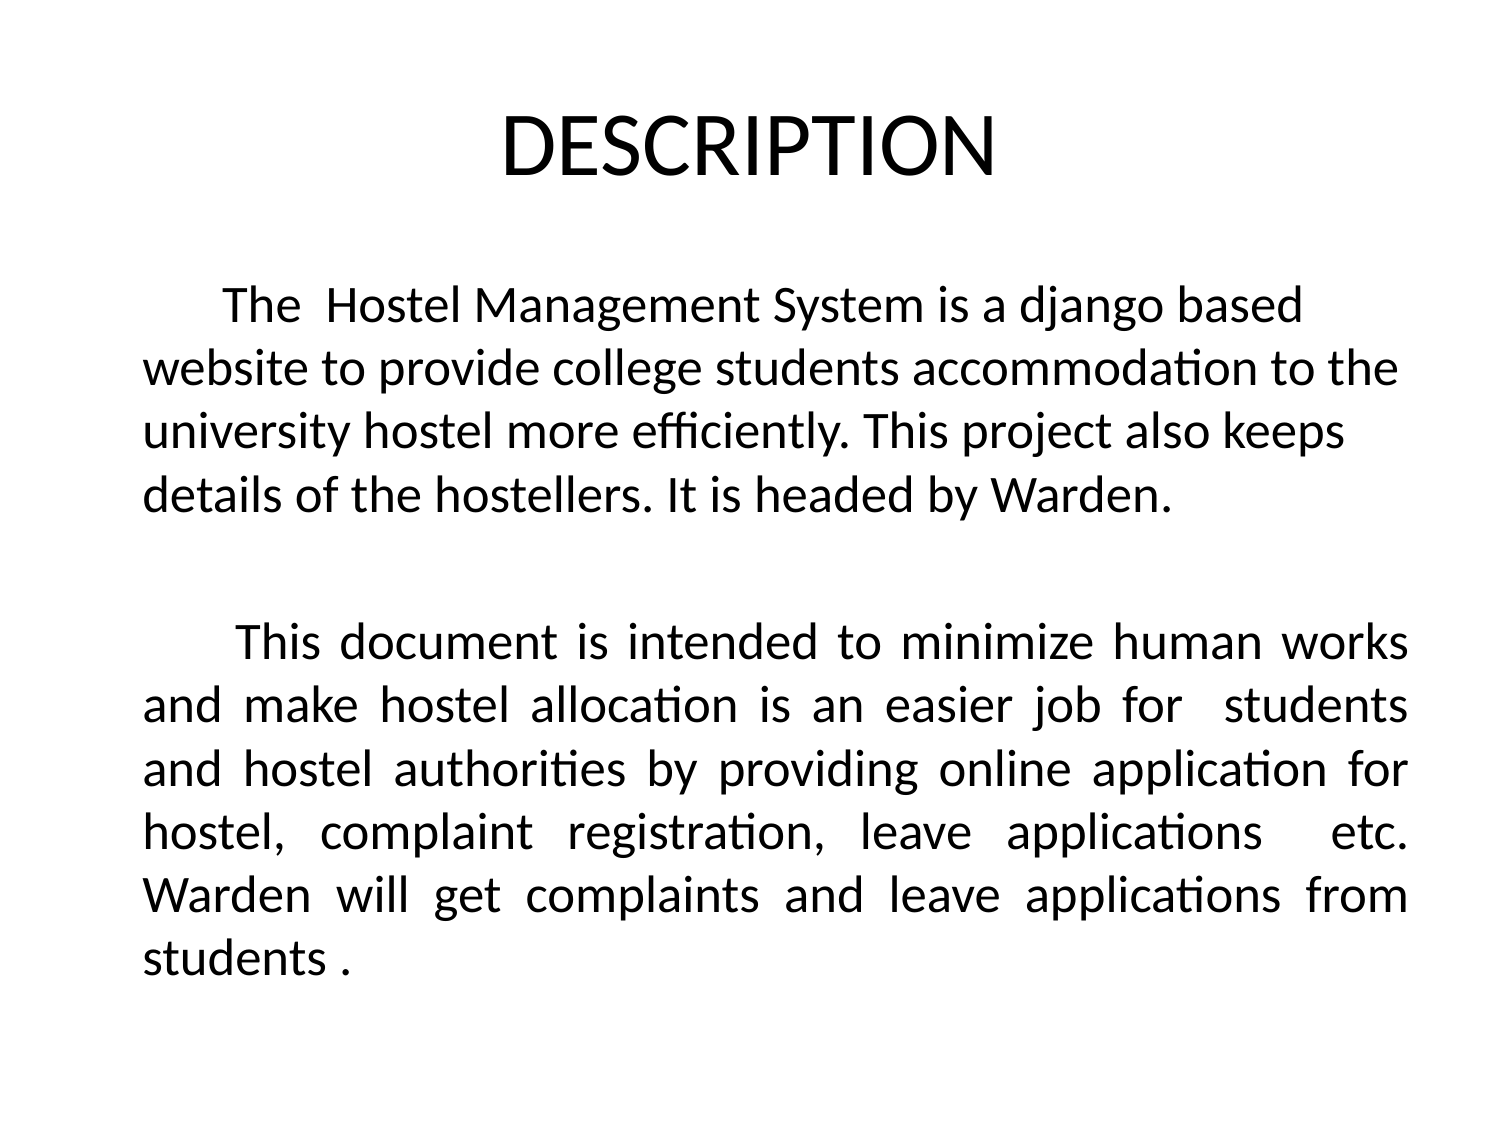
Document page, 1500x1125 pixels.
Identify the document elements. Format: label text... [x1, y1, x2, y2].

list The Hostel Management System is a django based website to provide college students accommodation to the university hostel more efficiently. This project also keeps details of the hostellers. It is headed by Warden. This document is intended to minimize human works and make hostel allocation is an easier job for students and hostel authorities by providing online application for hostel, complaint registration, leave applications etc. Warden will get complaints and leave applications from students . [75, 262, 1425, 1005]
title DESCRIPTION [75, 45, 1425, 233]
